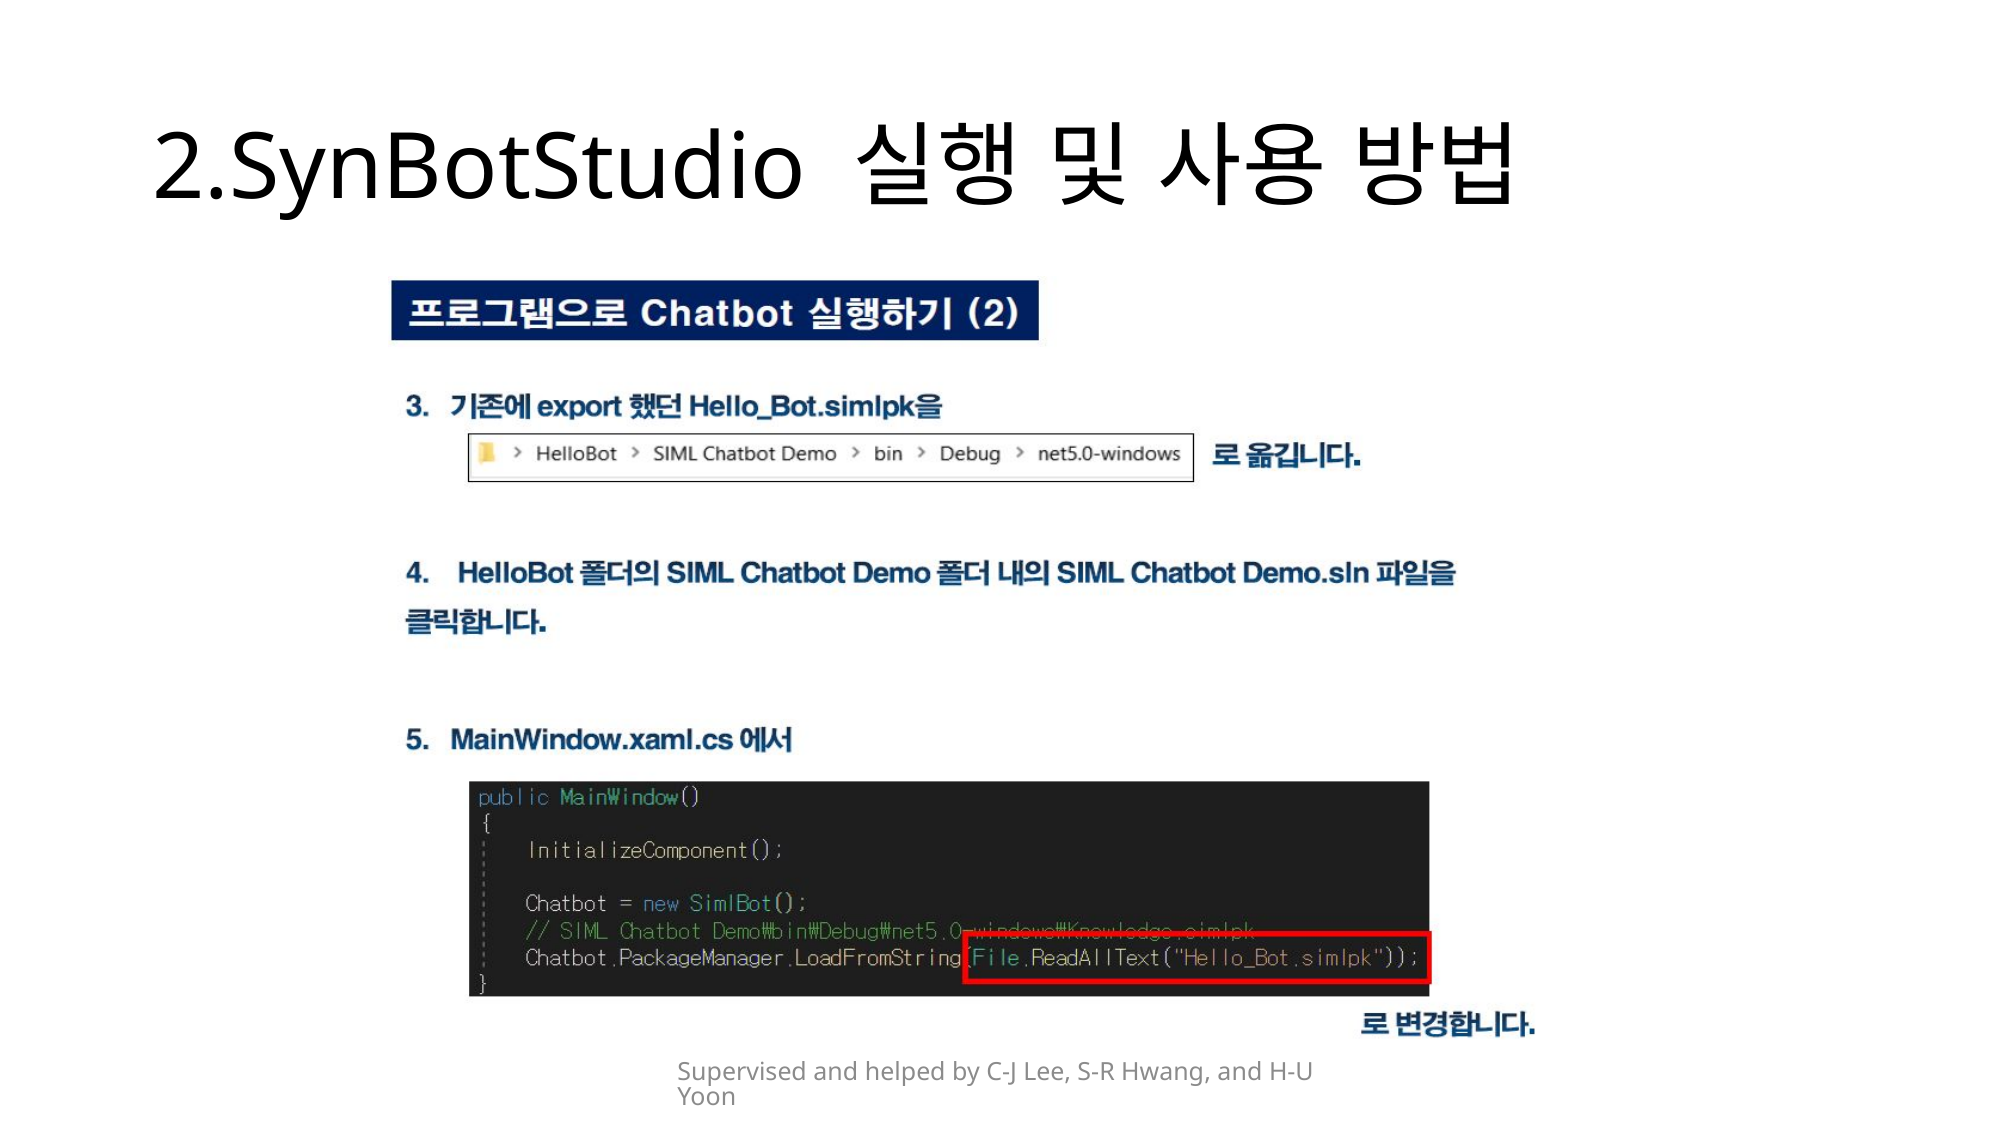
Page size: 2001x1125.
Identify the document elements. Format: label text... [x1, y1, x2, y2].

footer Supervised and helped by C-J Lee, S-R Hwang, and H-U Yoon [662, 1043, 1338, 1103]
picture [388, 276, 1611, 1043]
title 2.SynBotStudio 실행 및 사용 방법 [137, 59, 1863, 278]
